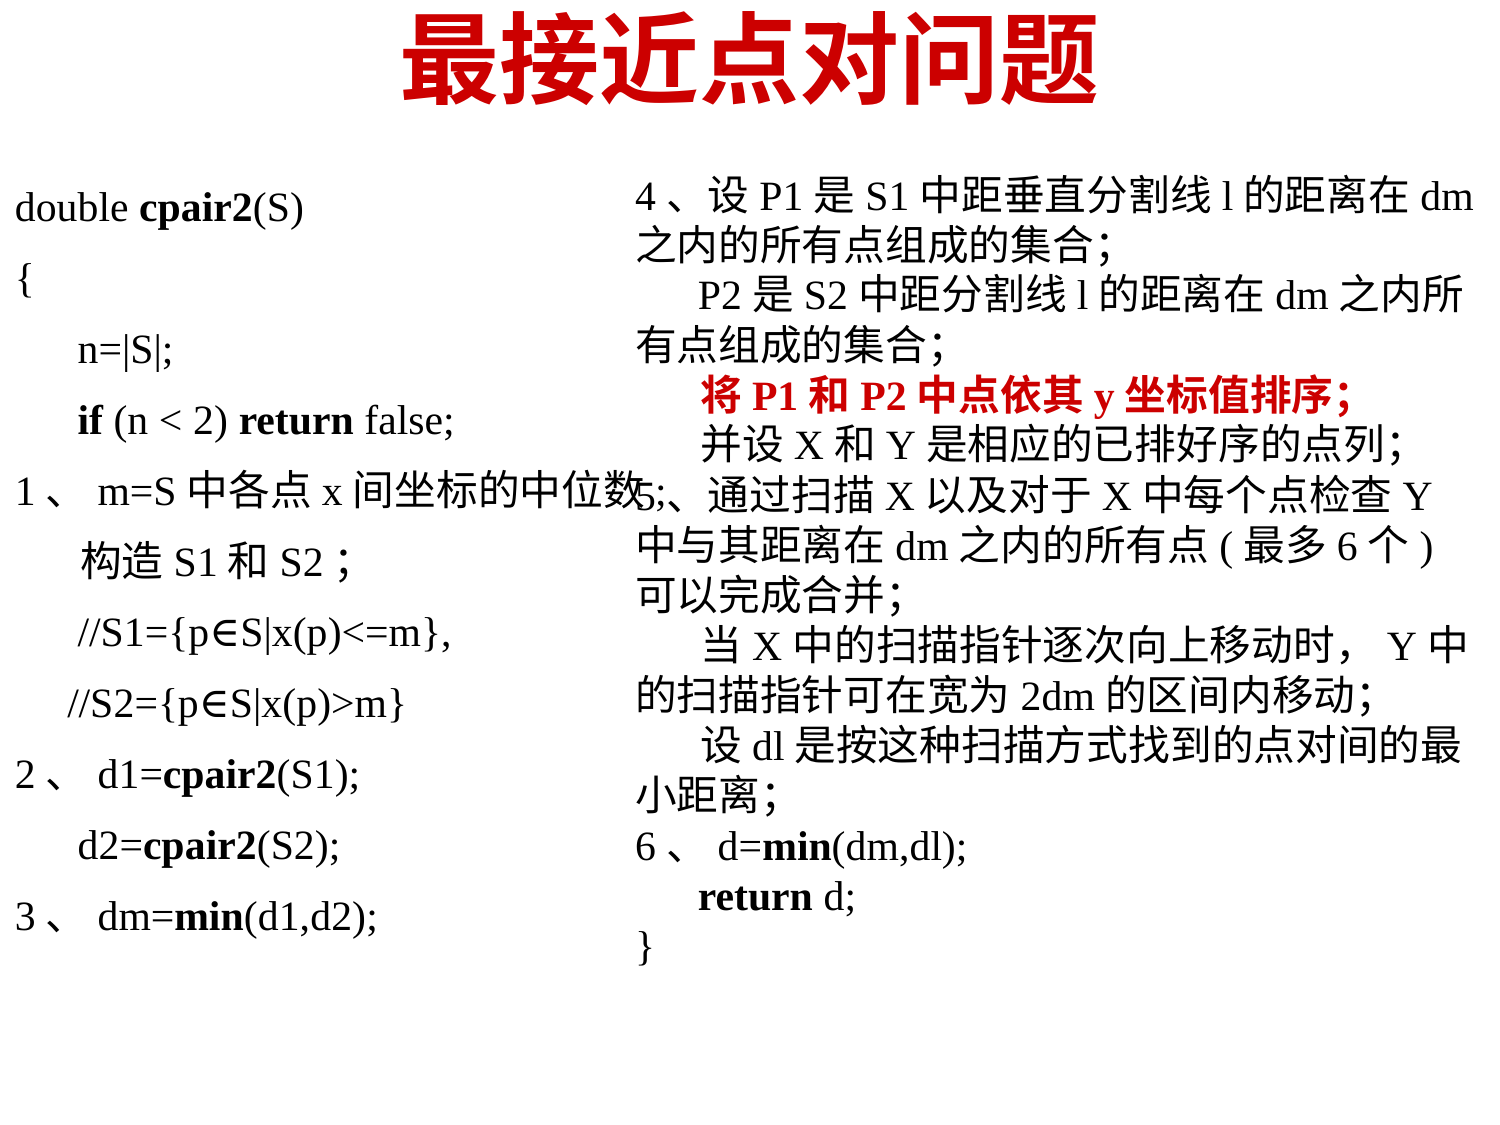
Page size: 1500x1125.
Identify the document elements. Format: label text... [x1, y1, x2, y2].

text_box double cpair2(S) { n=|S|; if (n < 2) return false; 1、m=S中各点x间坐标的中位数; 构造S1和S2； //S1={p∈S|x(p)<=m}, //S2={p∈S|x(p)>m} 2、d1=cpair2(S1); d2=cpair2(S2); 3、dm=min(d1,d2); [0, 172, 620, 524]
text_box 最接近点对问题 [112, 0, 1388, 114]
text_box 4、设P1是S1中距垂直分割线l的距离在dm之内的所有点组成的集合； P2是S2中距分割线l的距离在dm之内所有点组成的集合； 将P1和P2中点依其y坐标值排序； 并设X和Y是相应的已排好序的点列； 5、通过扫描X以及对于X中每个点检查Y中与其距离在dm之内的所有点(最多6个)可以完成合并； 当X中的扫描指针逐次向上移动时，Y中的扫描指针可在宽为2dm的区间内移动； 设dl是按这种扫描方式找到的点对间的最小距离； 6、d=min(dm,dl); return d; } [620, 526, 1495, 1026]
text_box double cpair2(S) { n=|S|; if (n < 2) return false; 1、m=S中各点x间坐标的中位数; 构造S1和S2； //S1={p∈S|x(p)<=m}, //S2={p∈S|x(p)>m} 2、d1=cpair2(S1); d2=cpair2(S2); 3、dm=min(d1,d2); [0, 526, 620, 947]
text_box 4、设P1是S1中距垂直分割线l的距离在dm之内的所有点组成的集合； P2是S2中距分割线l的距离在dm之内所有点组成的集合； 将P1和P2中点依其y坐标值排序； 并设X和Y是相应的已排好序的点列； 5、通过扫描X以及对于X中每个点检查Y中与其距离在dm之内的所有点(最多6个)可以完成合并； 当X中的扫描指针逐次向上移动时，Y中的扫描指针可在宽为2dm的区间内移动； 设dl是按这种扫描方式找到的点对间的最小距离； 6、d=min(dm,dl); return d; } [620, 160, 1495, 524]
